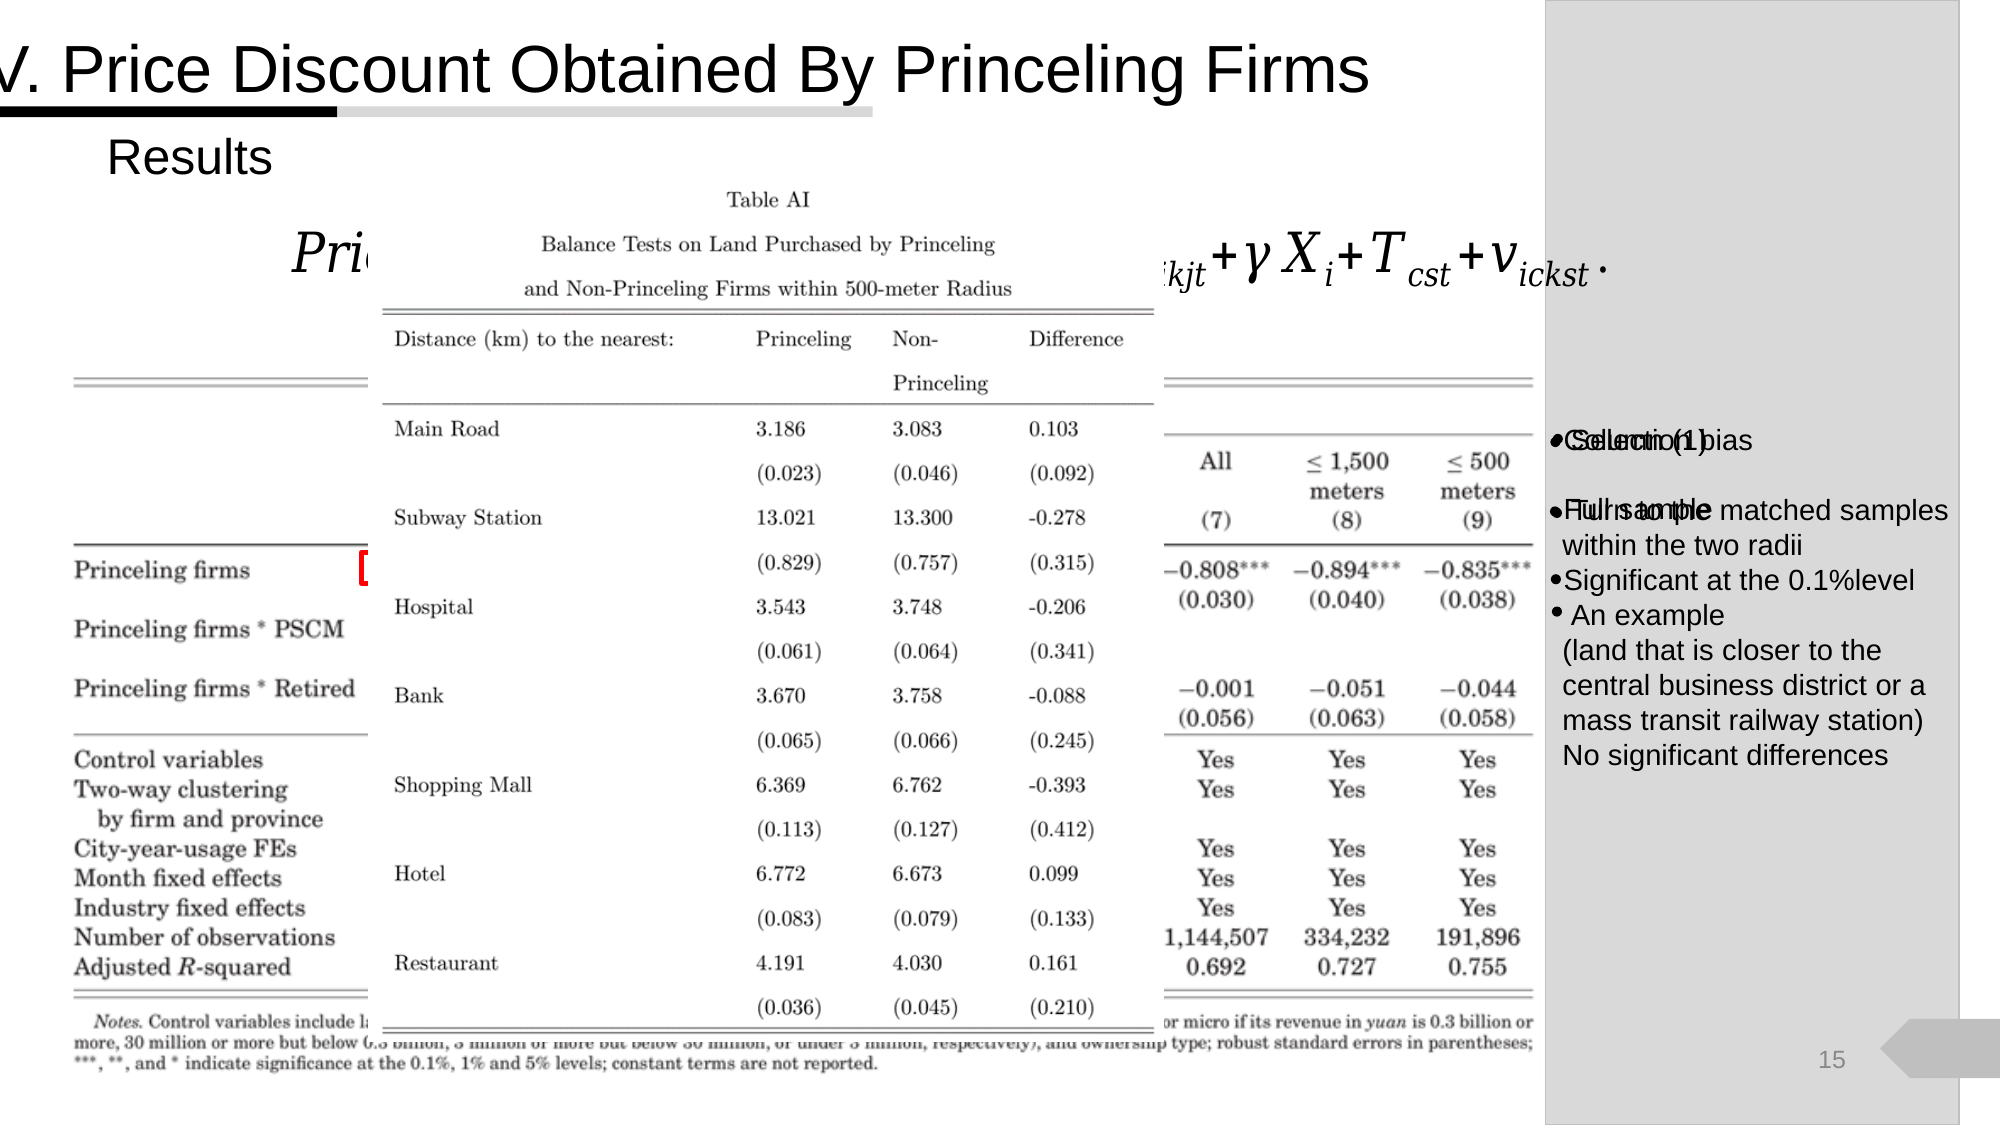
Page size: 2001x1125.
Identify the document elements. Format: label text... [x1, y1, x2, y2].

text_box [1879, 1018, 2000, 1079]
text_box [337, 106, 873, 118]
text_box Results [91, 117, 289, 192]
title IV. Price Discount Obtained By Princeling Firms [0, 47, 1448, 114]
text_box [1547, 641, 1969, 783]
text_box [0, 106, 337, 118]
picture [72, 180, 1541, 1079]
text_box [1164, 413, 2000, 641]
text_box [1545, 641, 1959, 1125]
slide_number 15 [1411, 1028, 1862, 1089]
text_box [1545, 0, 1959, 413]
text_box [361, 413, 368, 641]
